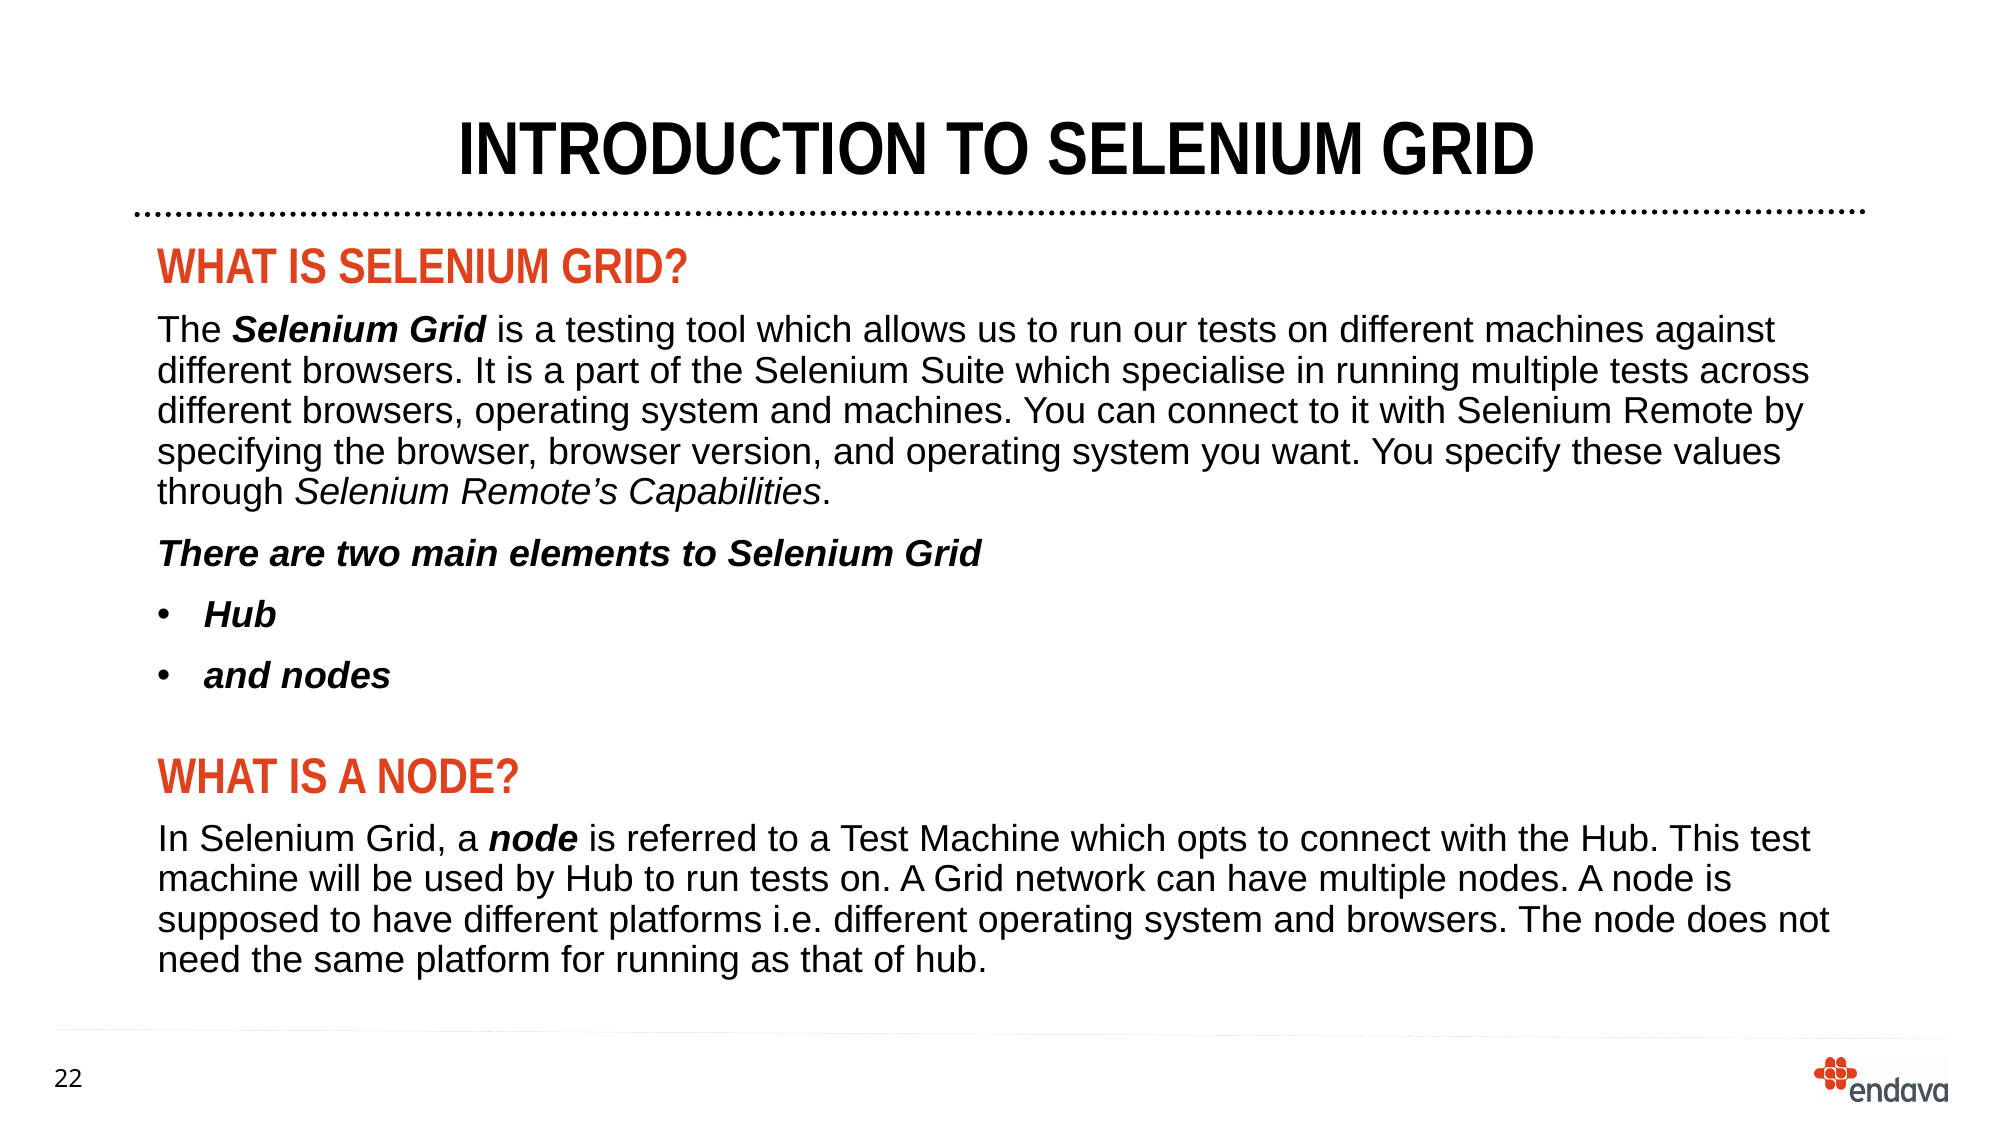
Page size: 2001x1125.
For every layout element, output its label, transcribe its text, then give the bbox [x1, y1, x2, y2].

picture [1814, 1057, 1948, 1102]
title Introduction to Selenium Grid [198, 26, 1812, 195]
list The Selenium Grid is a testing tool which allows us to run our tests on different machines against different browsers. It is a part of the Selenium Suite which specialise in running multiple tests across different browsers, operating system and machines. You can connect to it with Selenium Remote by specifying the browser, browser version, and operating system you want. You specify these values through Selenium Remote’s Capabilities. There are two main elements to Selenium Grid Hub and nodes [157, 303, 1856, 590]
text_box In Selenium Grid, a node is referred to a Test Machine which opts to connect with the Hub. This test machine will be used by Hub to run tests on. A Grid network can have multiple nodes. A node is supposed to have different platforms i.e. different operating system and browsers. The node does not need the same platform for running as that of hub. [157, 811, 1861, 1098]
text_box What is A Node? [157, 742, 1859, 811]
list What is Selenium Grid? [157, 235, 1858, 302]
